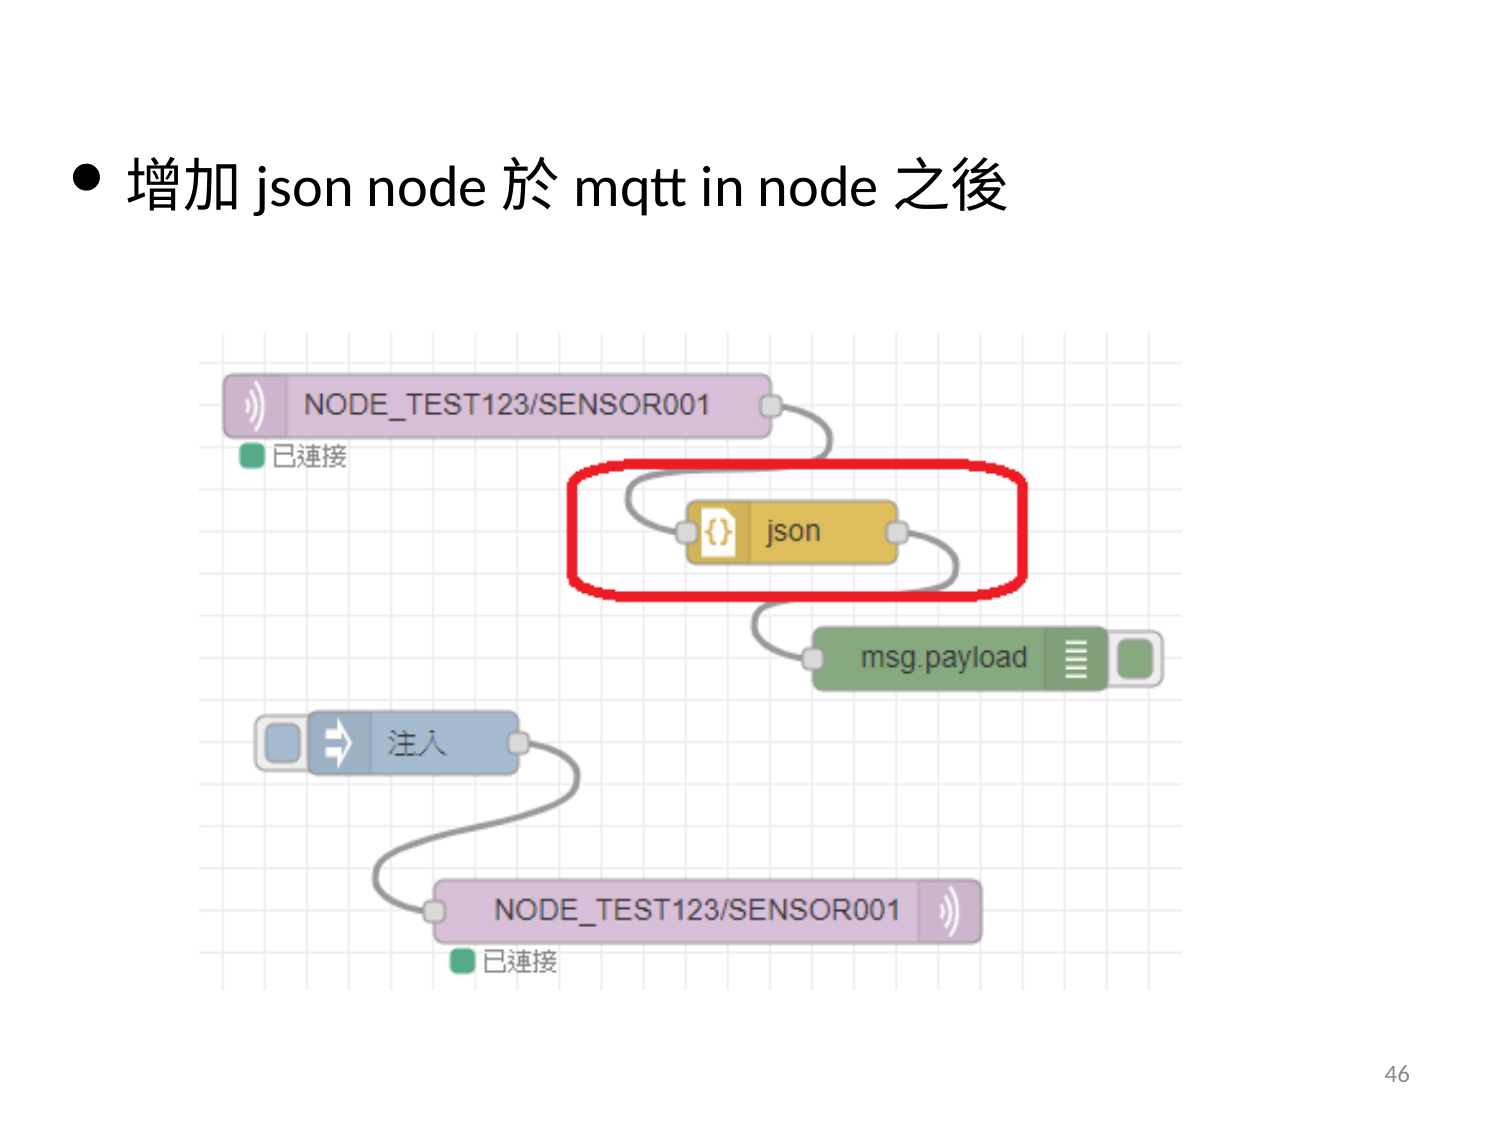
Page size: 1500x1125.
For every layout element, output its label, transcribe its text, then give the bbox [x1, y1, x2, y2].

text_box <編號> [1074, 1042, 1425, 1103]
picture [198, 333, 1182, 991]
text_box 增加json node於mqtt in node之後 [54, 140, 1369, 861]
